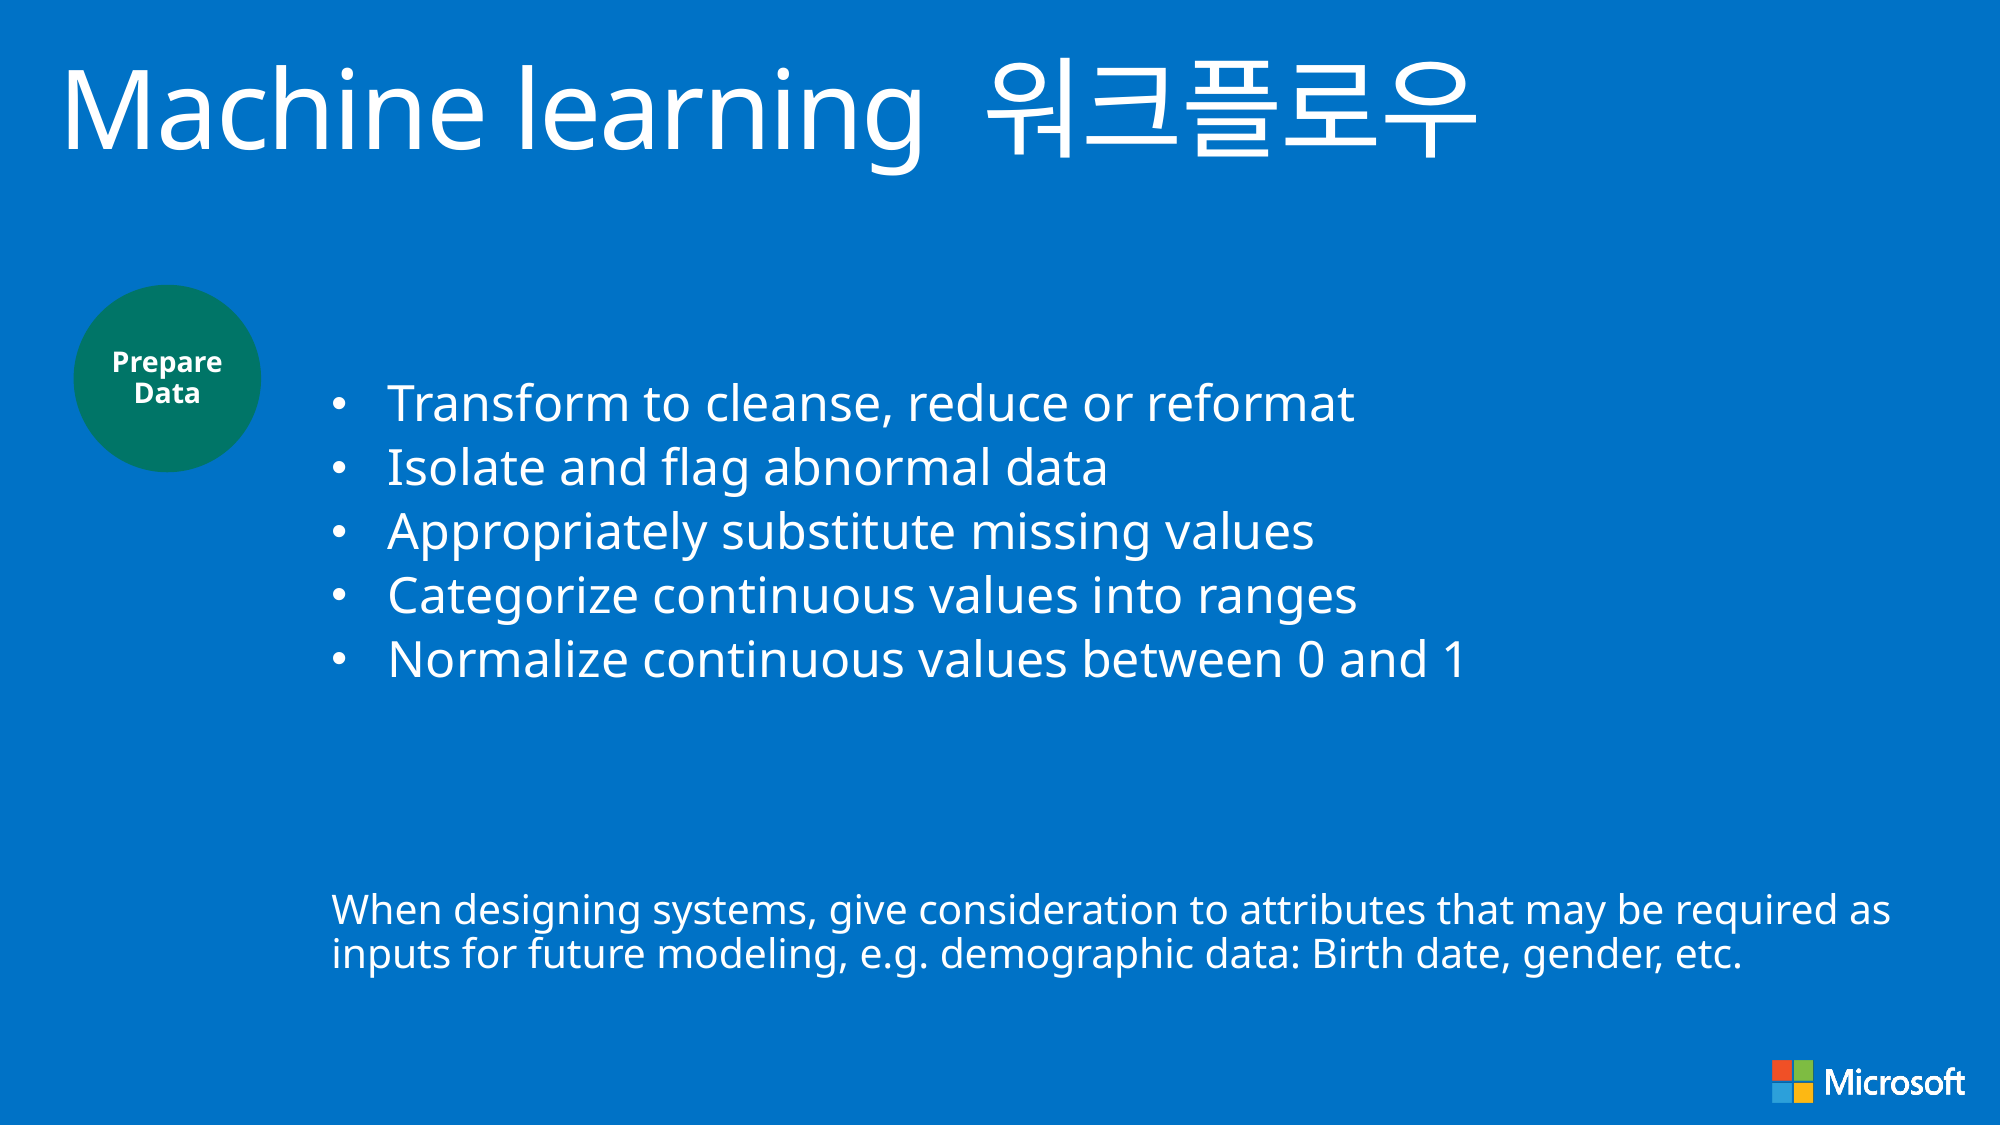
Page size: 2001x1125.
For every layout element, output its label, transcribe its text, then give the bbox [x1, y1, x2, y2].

list repare data for machine learning Transform to cleanse, reduce or reformat Isolate and flag abnormal data Appropriately substitute missing values Categorize continuous values into ranges Normalize continuous values between 0 and 1 Of course, having the required data to begin with is important When designing systems, give consideration to attributes that may be required as inputs for future modeling, e.g. demographic data: Birth date, gender, etc. [316, 273, 1956, 1051]
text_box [73, 284, 262, 473]
picture [1772, 1060, 1965, 1103]
